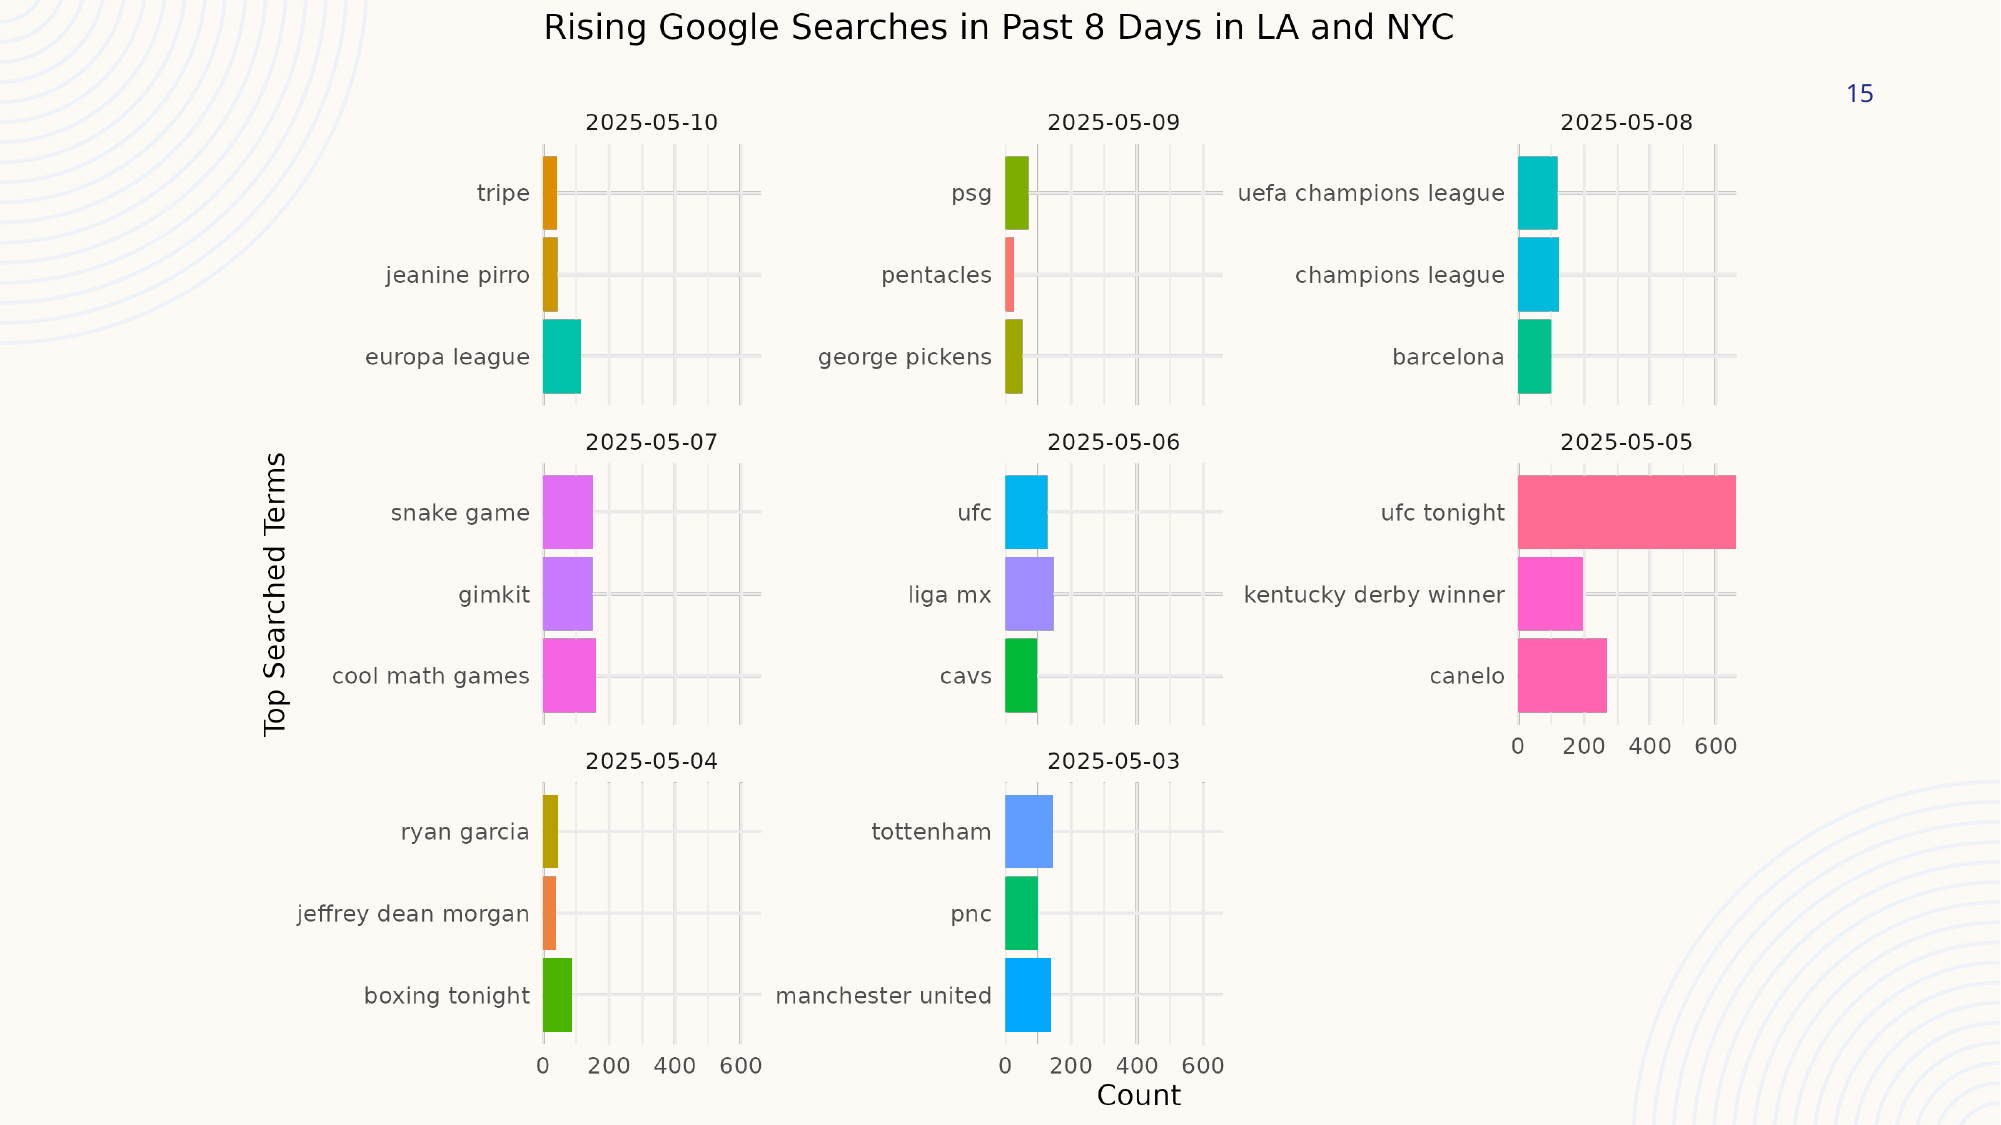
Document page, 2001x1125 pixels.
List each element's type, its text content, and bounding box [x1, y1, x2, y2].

slide_number 15 [1750, 75, 1875, 116]
picture [249, 0, 1750, 1125]
